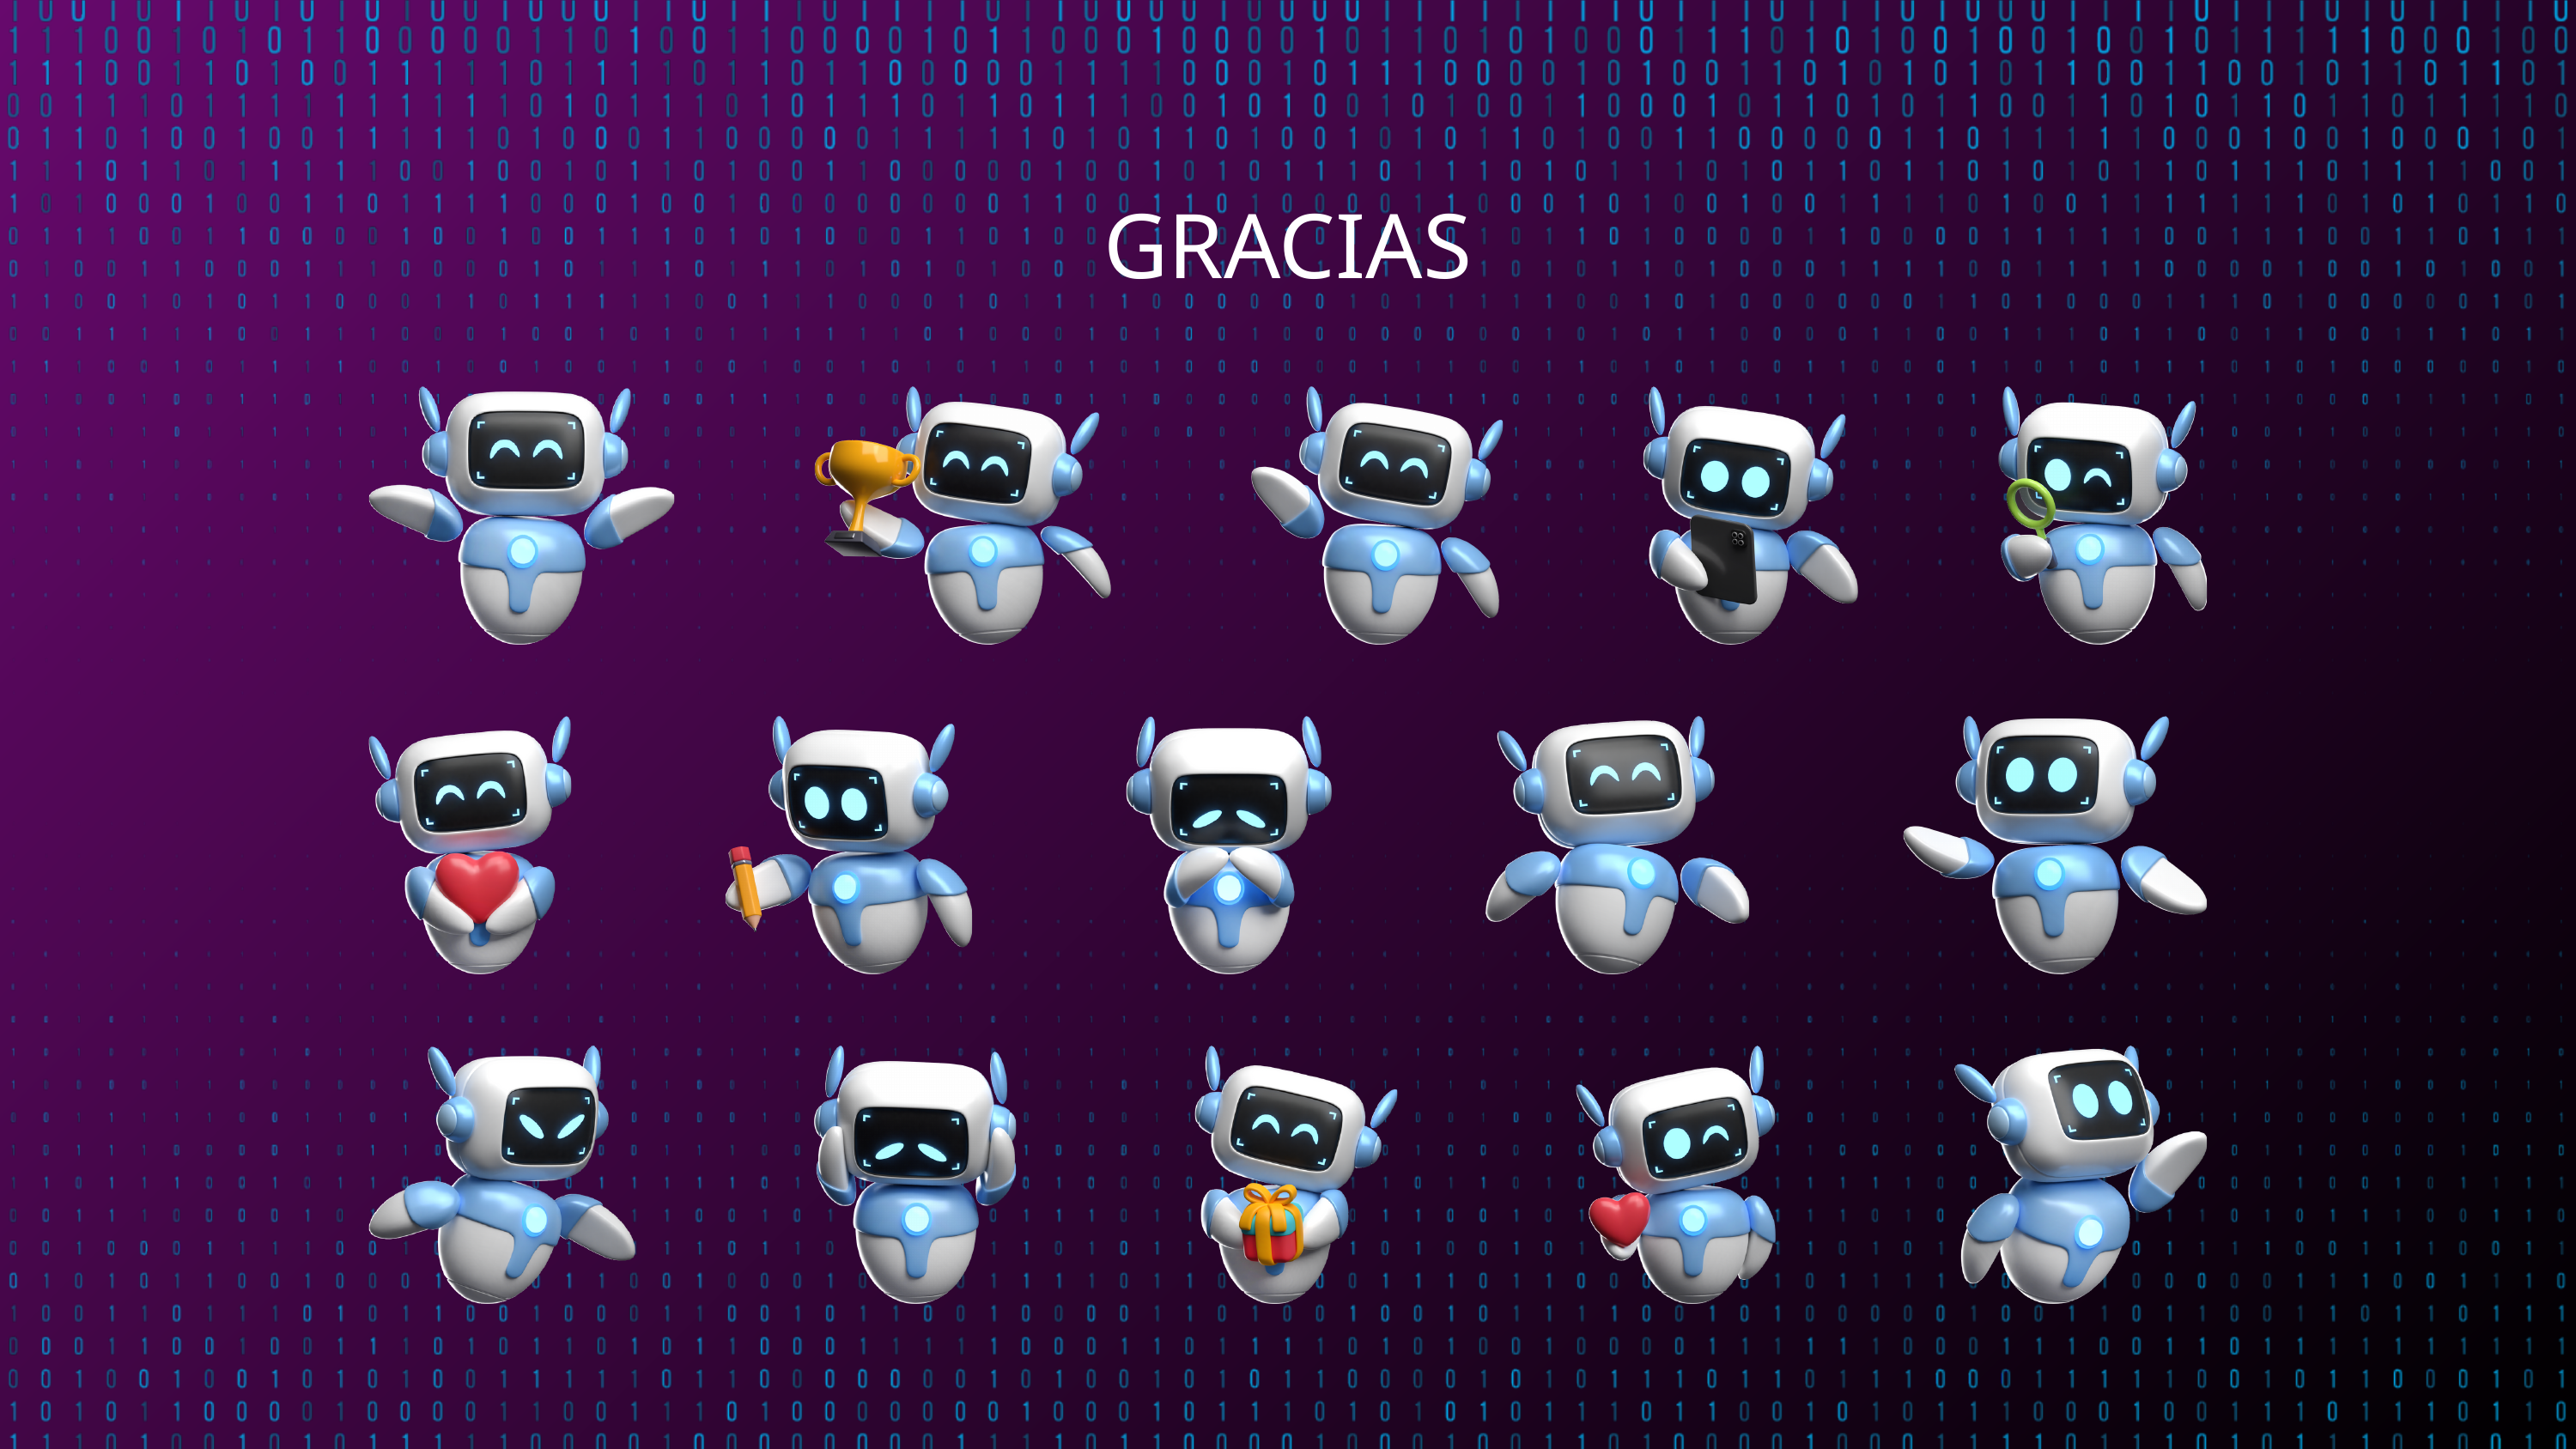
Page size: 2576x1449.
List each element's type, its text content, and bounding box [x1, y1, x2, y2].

text_box [1576, 1046, 1776, 1304]
text_box [1903, 716, 2208, 974]
text_box [1126, 716, 1332, 974]
text_box [814, 386, 1111, 645]
text_box [725, 716, 973, 974]
text_box [1643, 386, 1858, 645]
text_box [814, 1046, 1017, 1304]
text_box [368, 386, 675, 645]
text_box [368, 1046, 635, 1304]
text_box GRACIAS [906, 171, 1670, 297]
text_box [1485, 716, 1750, 974]
text_box [1194, 1046, 1398, 1304]
text_box [368, 716, 572, 974]
text_box [0, 0, 2576, 1449]
text_box [1954, 1046, 2208, 1304]
text_box [1998, 386, 2208, 645]
text_box [1251, 386, 1504, 645]
